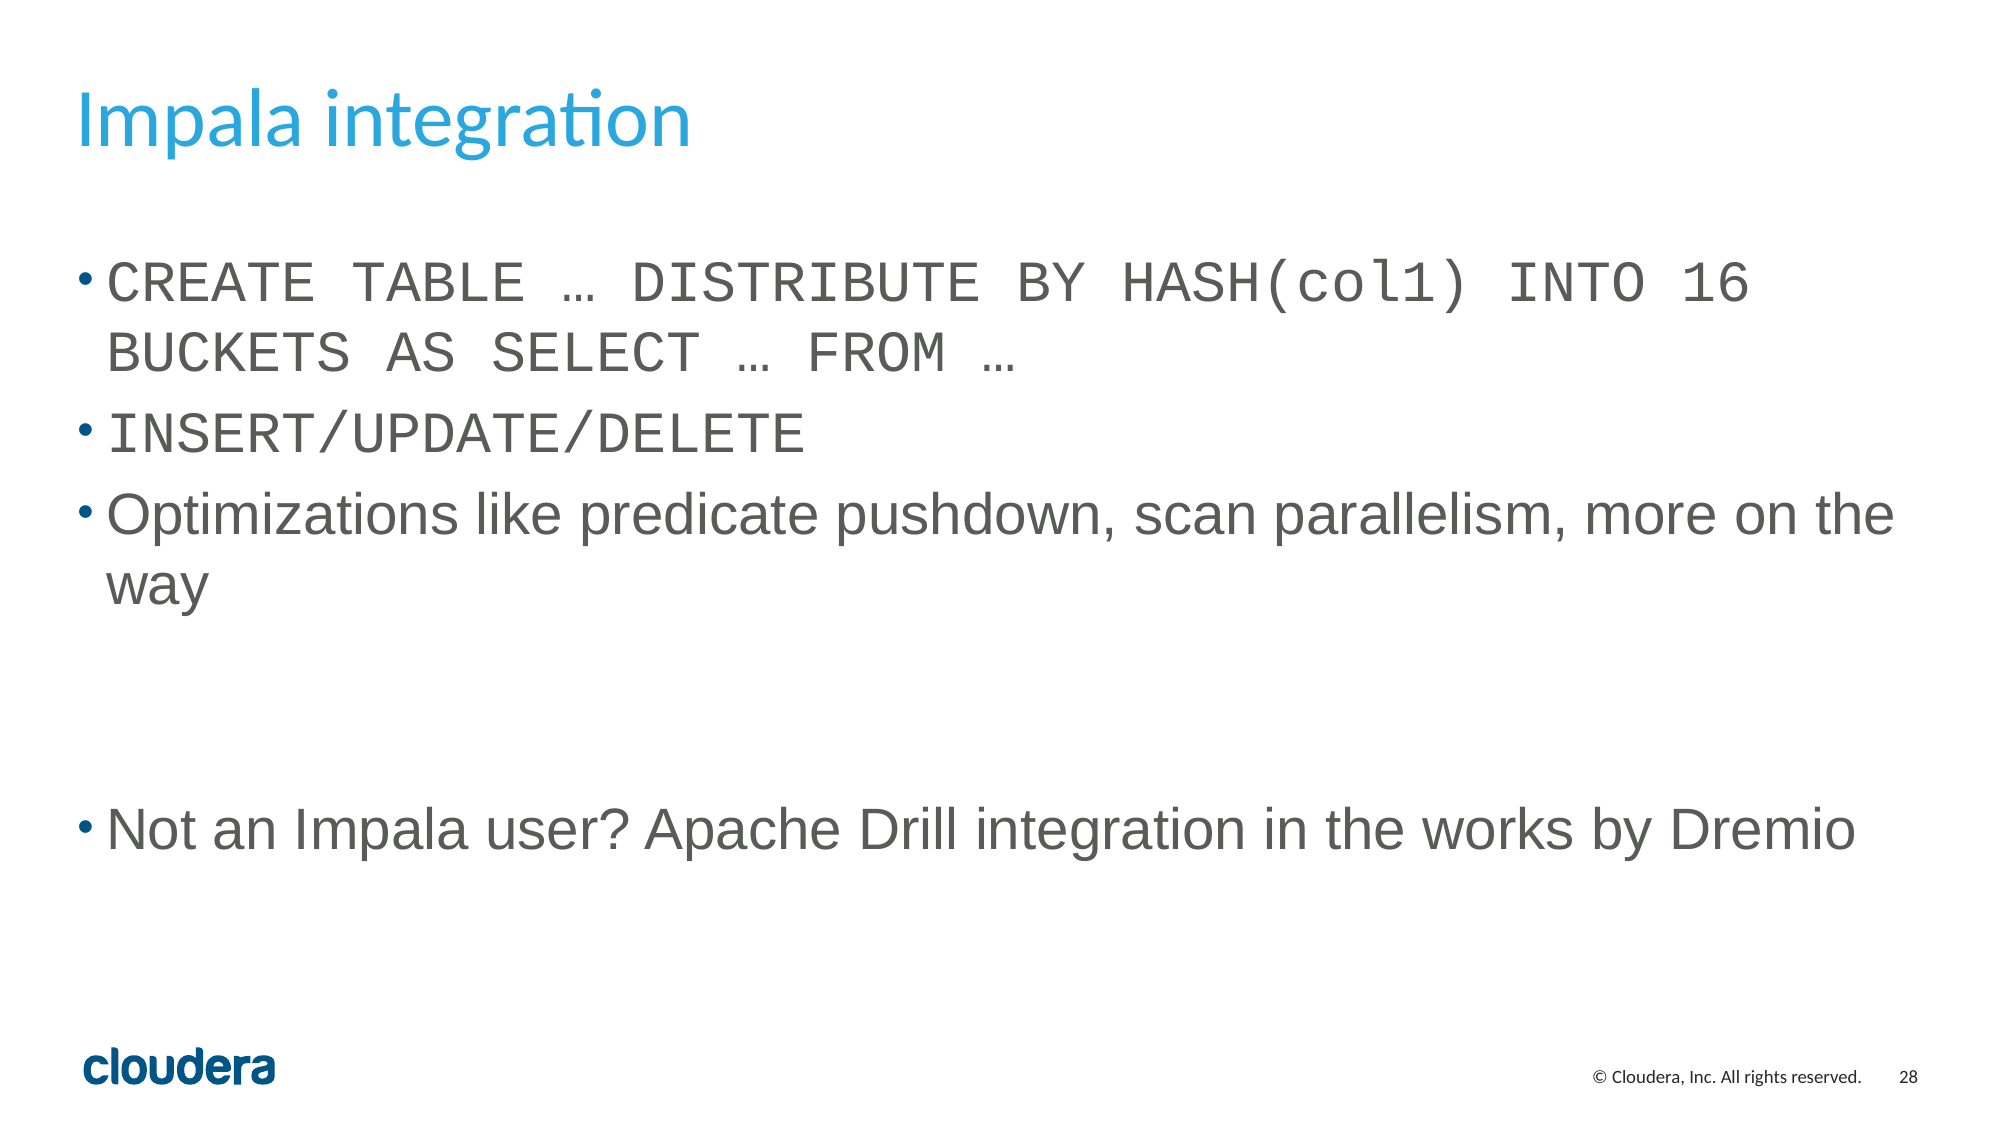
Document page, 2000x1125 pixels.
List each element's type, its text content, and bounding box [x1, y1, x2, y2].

title Impala integration [60, 75, 1916, 205]
list CREATE TABLE … DISTRIBUTE BY HASH(col1) INTO 16 BUCKETS AS SELECT … FROM … INSERT/UPDATE/DELETE Optimizations like predicate pushdown, scan parallelism, more on the way Not an Impala user? Apache Drill integration in the works by Dremio [62, 235, 1919, 1017]
